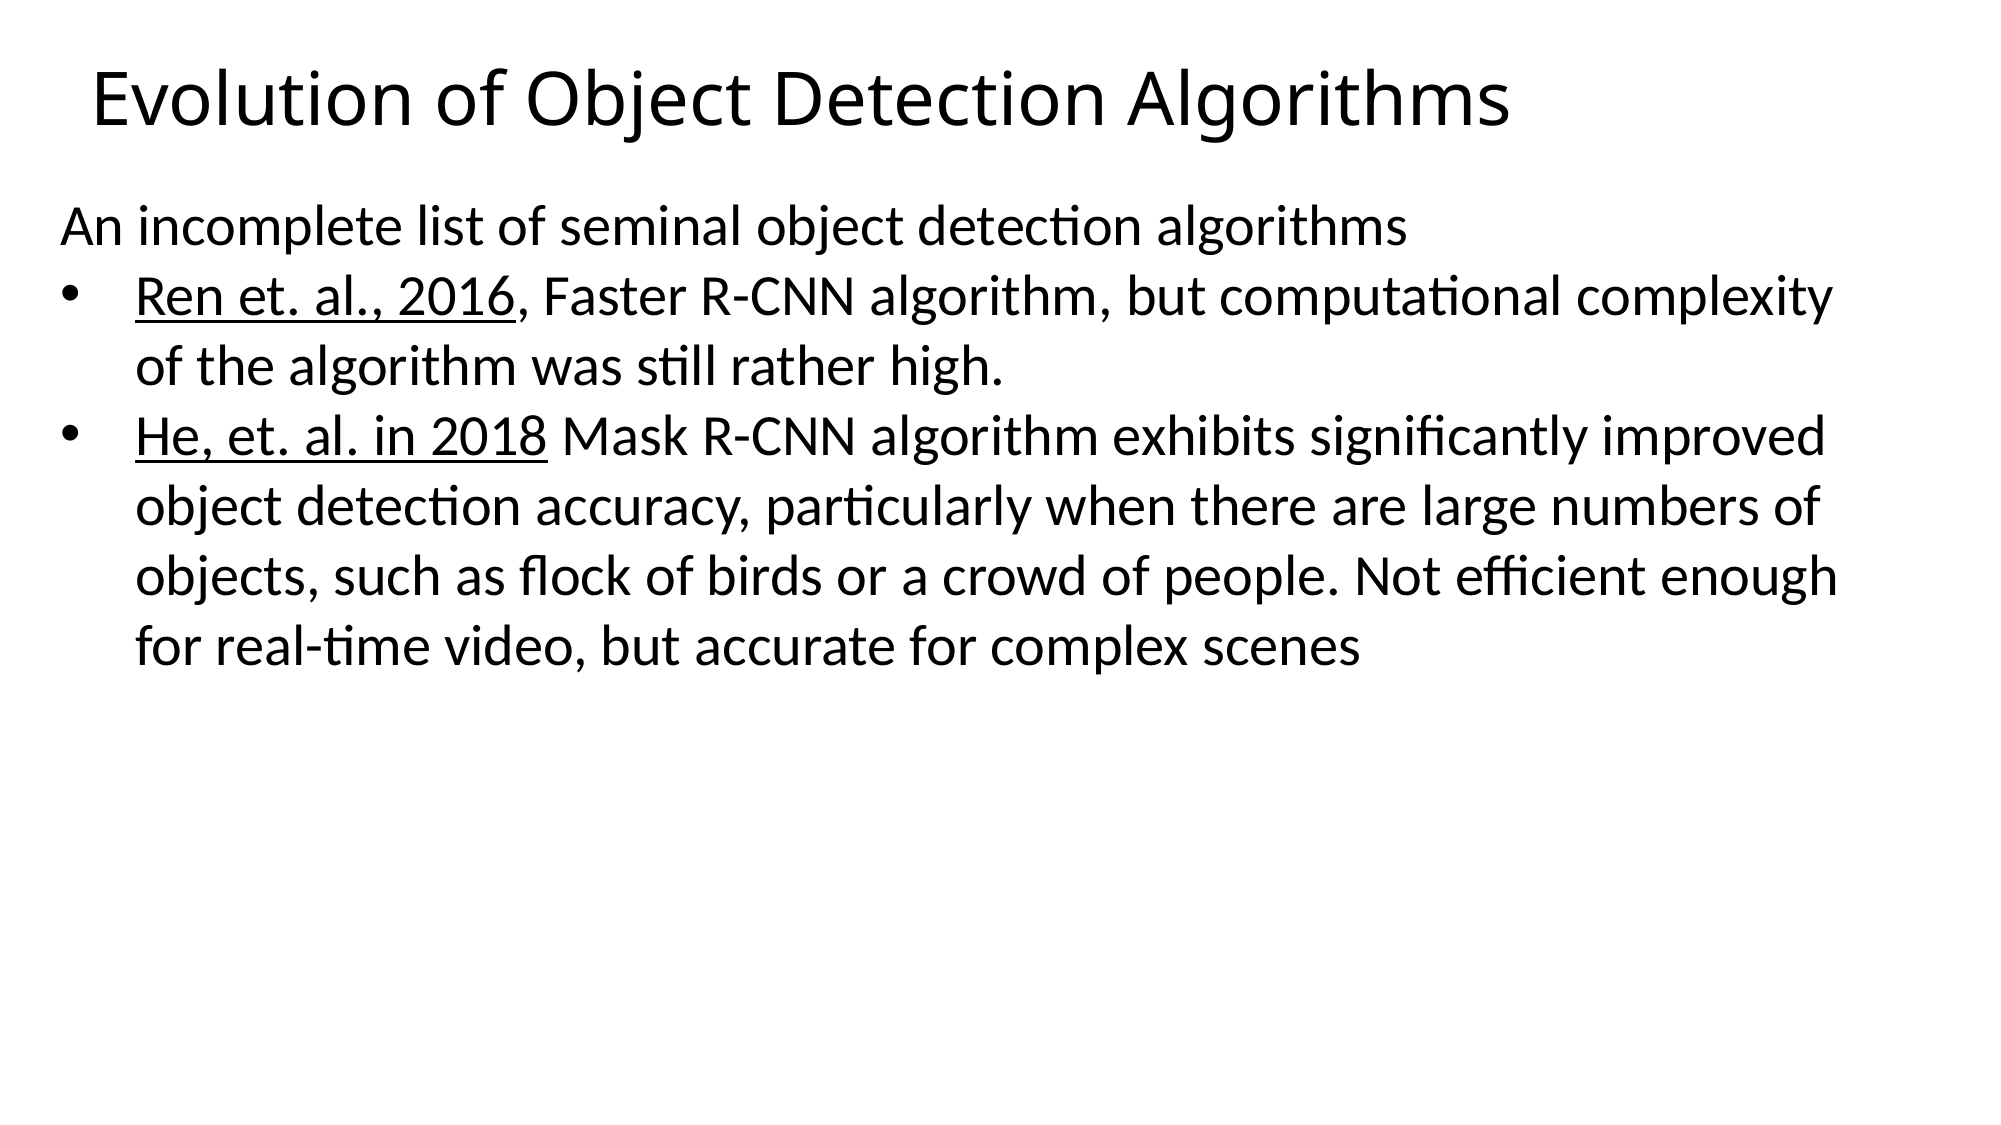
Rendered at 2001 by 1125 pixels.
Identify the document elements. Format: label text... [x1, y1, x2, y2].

text_box Evolution of Object Detection Algorithms [75, 54, 1966, 150]
text_box An incomplete list of seminal object detection algorithms Ren et. al., 2016, Faster R-CNN algorithm, but computational complexity of the algorithm was still rather high. He, et. al. in 2018 Mask R-CNN algorithm exhibits significantly improved object detection accuracy, particularly when there are large numbers of objects, such as flock of birds or a crowd of people. Not efficient enough for real-time video, but accurate for complex scenes [45, 180, 1865, 685]
